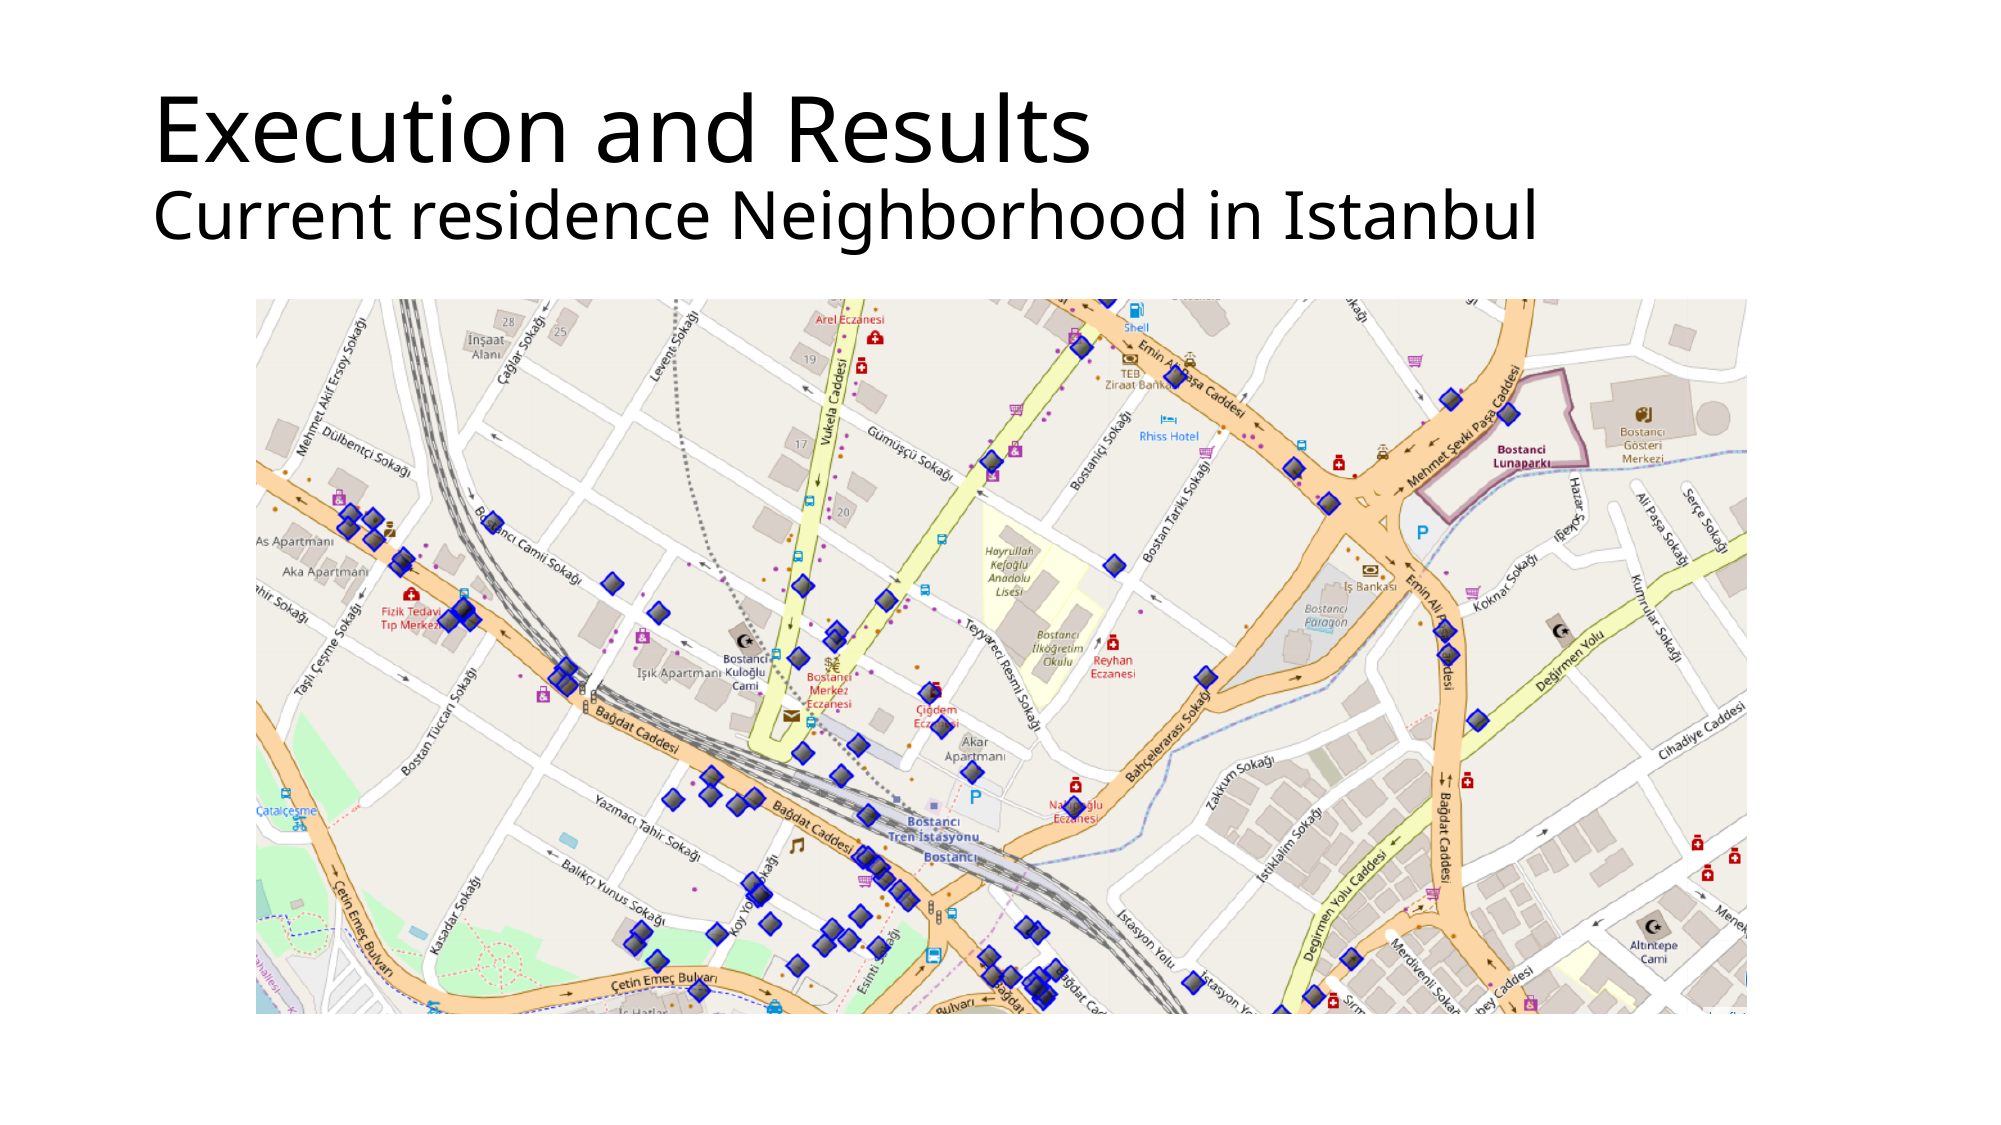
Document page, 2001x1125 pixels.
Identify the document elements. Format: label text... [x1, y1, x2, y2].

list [253, 299, 1747, 1014]
title Execution and Results Current residence Neighborhood in Istanbul [137, 59, 1863, 278]
